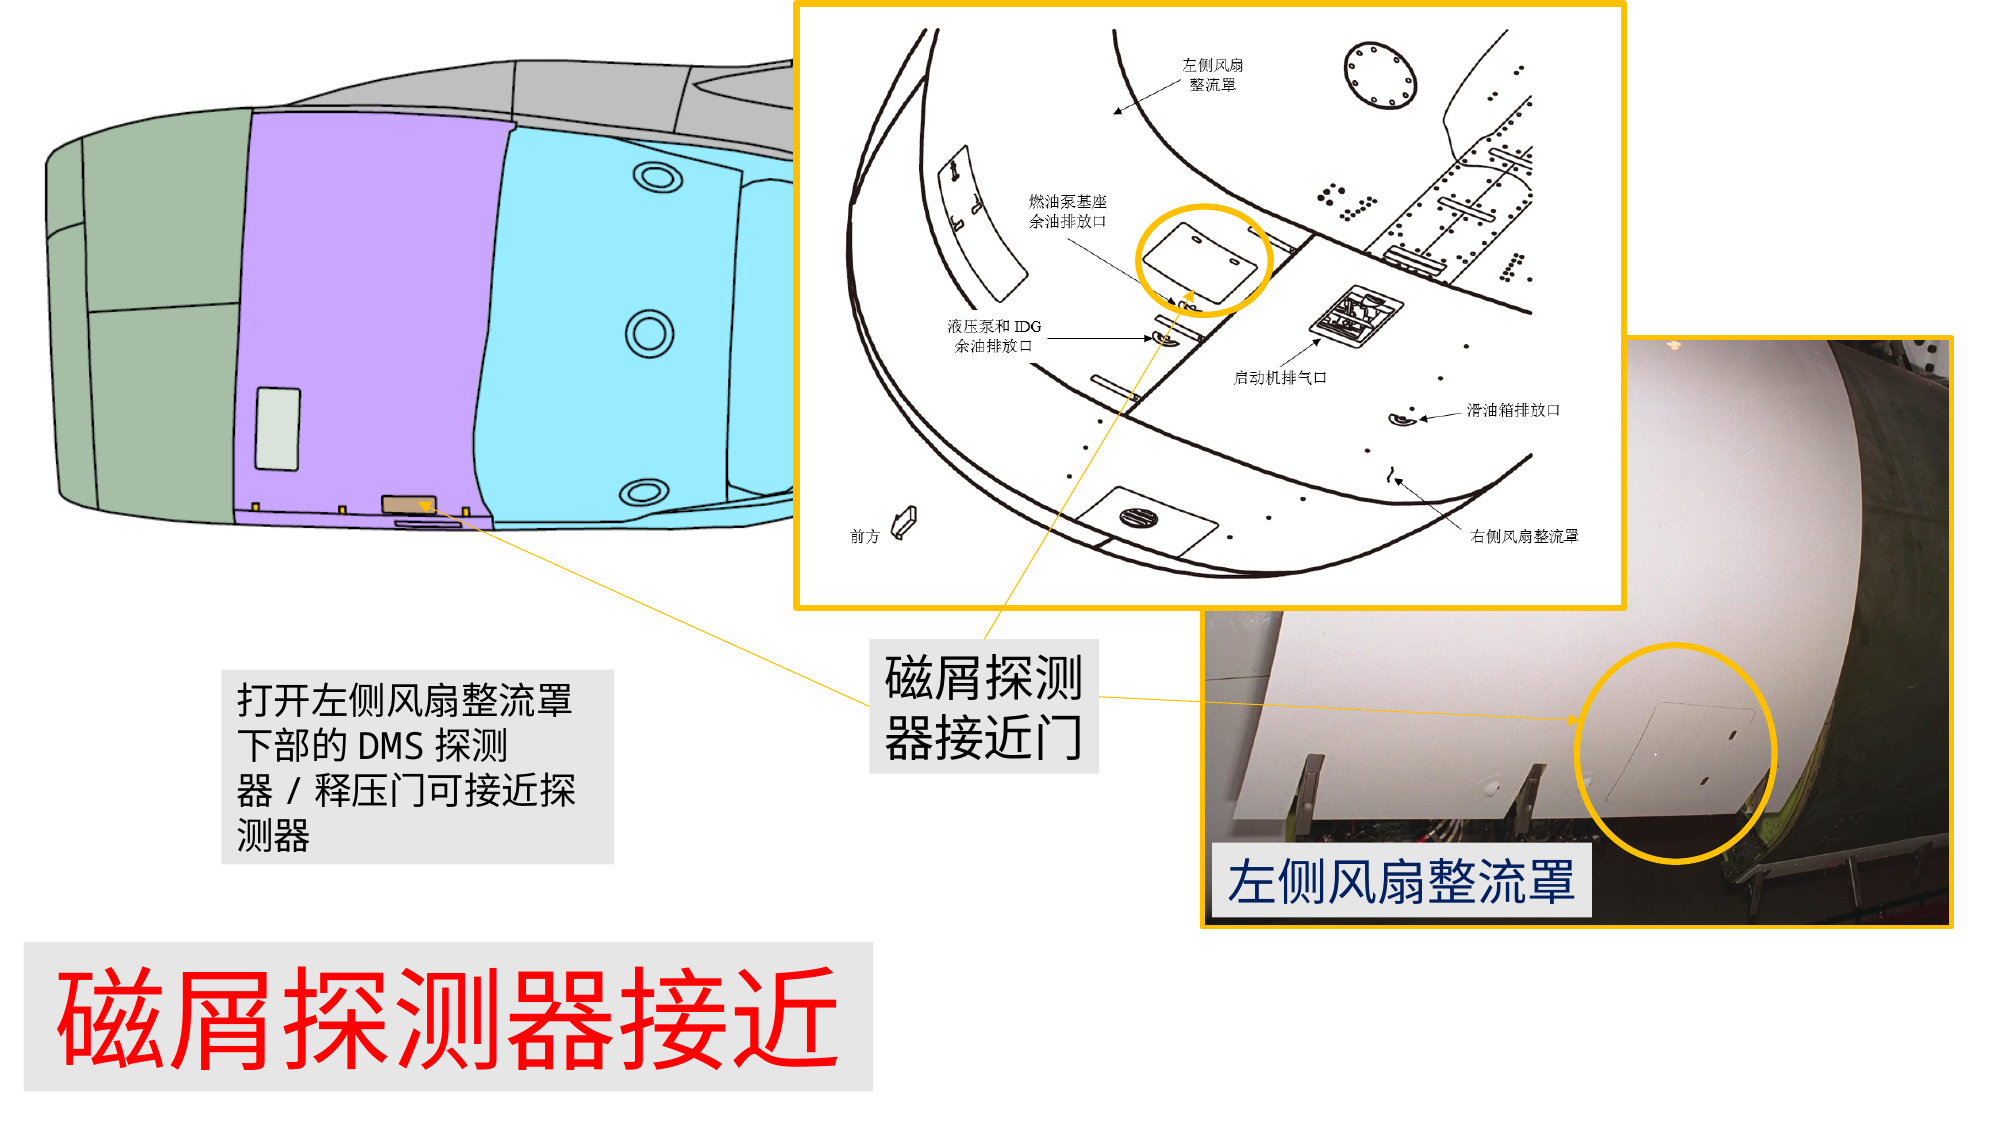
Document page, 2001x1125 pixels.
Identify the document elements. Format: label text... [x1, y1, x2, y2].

picture [23, 0, 1950, 925]
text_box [1069, 695, 1581, 721]
text_box 打开左侧风扇整流罩下部的DMS探测器/释压门可接近探测器 [221, 669, 615, 865]
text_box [984, 289, 1195, 640]
text_box 磁屑探测 器接近门 [869, 639, 1100, 774]
text_box 磁屑探测器接近 [23, 941, 874, 1092]
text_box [417, 502, 869, 708]
